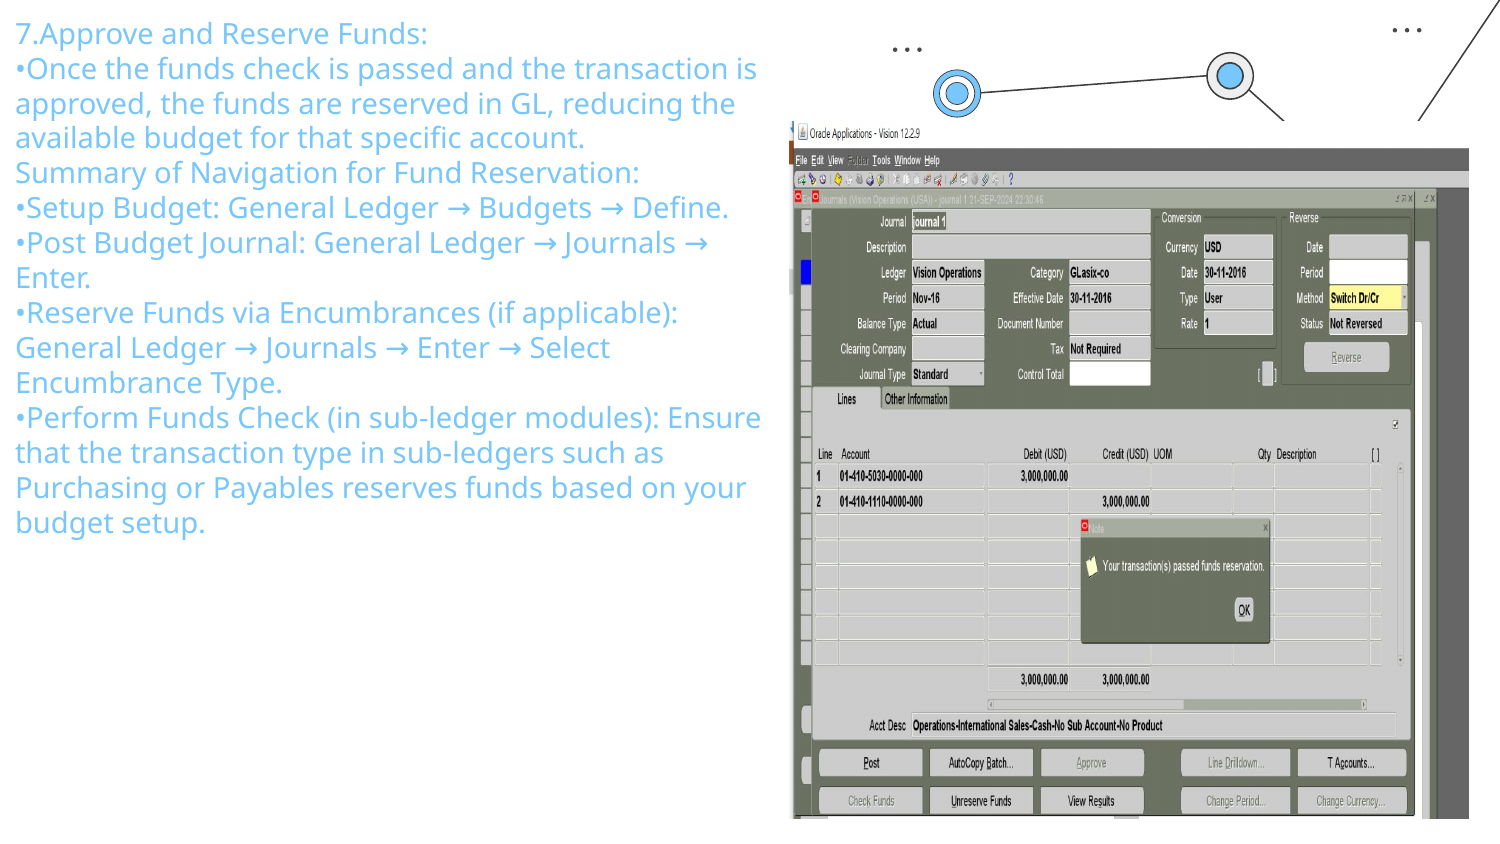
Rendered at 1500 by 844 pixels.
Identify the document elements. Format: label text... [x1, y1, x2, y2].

subtitle 7.Approve and Reserve Funds: •Once the funds check is passed and the transaction is approved, the funds are reserved in GL, reducing the available budget for that specific account. Summary of Navigation for Fund Reservation: •Setup Budget: General Ledger → Budgets → Define. •Post Budget Journal: General Ledger → Journals → Enter. •Reserve Funds via Encumbrances (if applicable): General Ledger → Journals → Enter → Select Encumbrance Type. •Perform Funds Check (in sub-ledger modules): Ensure that the transaction type in sub-ledgers such as Purchasing or Payables reserves funds based on your budget setup. [0, 0, 788, 844]
picture [789, 121, 1470, 819]
